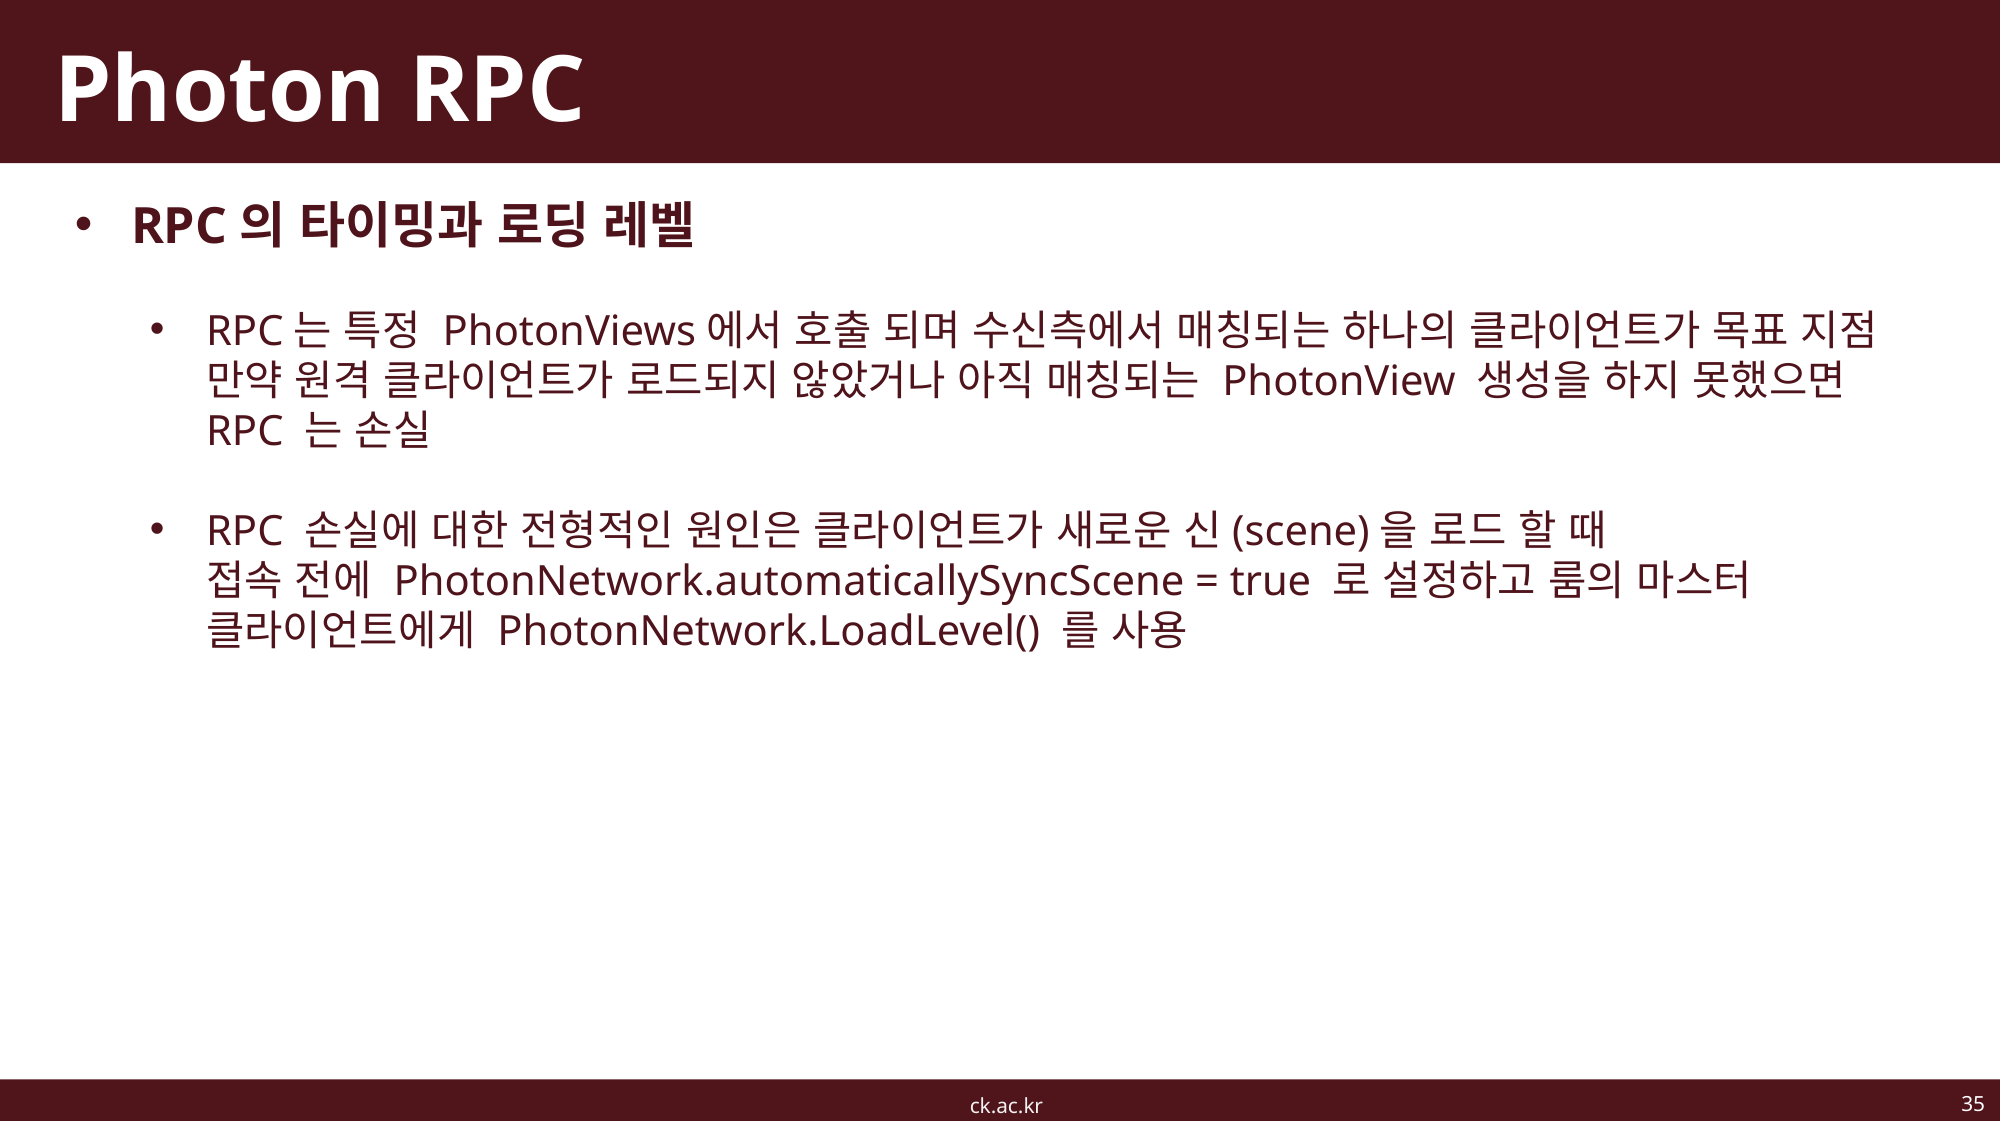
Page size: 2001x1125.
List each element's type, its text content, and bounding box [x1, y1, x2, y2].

text_box RPC의 타이밍과 로딩 레벨 RPC는 특정 PhotonViews에서 호출 되며 수신측에서 매칭되는 하나의 클라이언트가 목표 지점 만약 원격 클라이언트가 로드되지 않았거나 아직 매칭되는 PhotonView 생성을 하지 못했으면 RPC 는 손실 RPC 손실에 대한 전형적인 원인은 클라이언트가 새로운 신(scene)을 로드 할 때 접속 전에 PhotonNetwork.automaticallySyncScene = true 로 설정하고 룸의 마스터 클라이언트에게 PhotonNetwork.LoadLevel() 를 사용 [60, 186, 1953, 812]
footer ck.ac.kr [949, 1084, 1064, 1125]
slide_number 35 [1911, 1083, 2000, 1125]
title Photon RPC [39, 34, 1289, 149]
